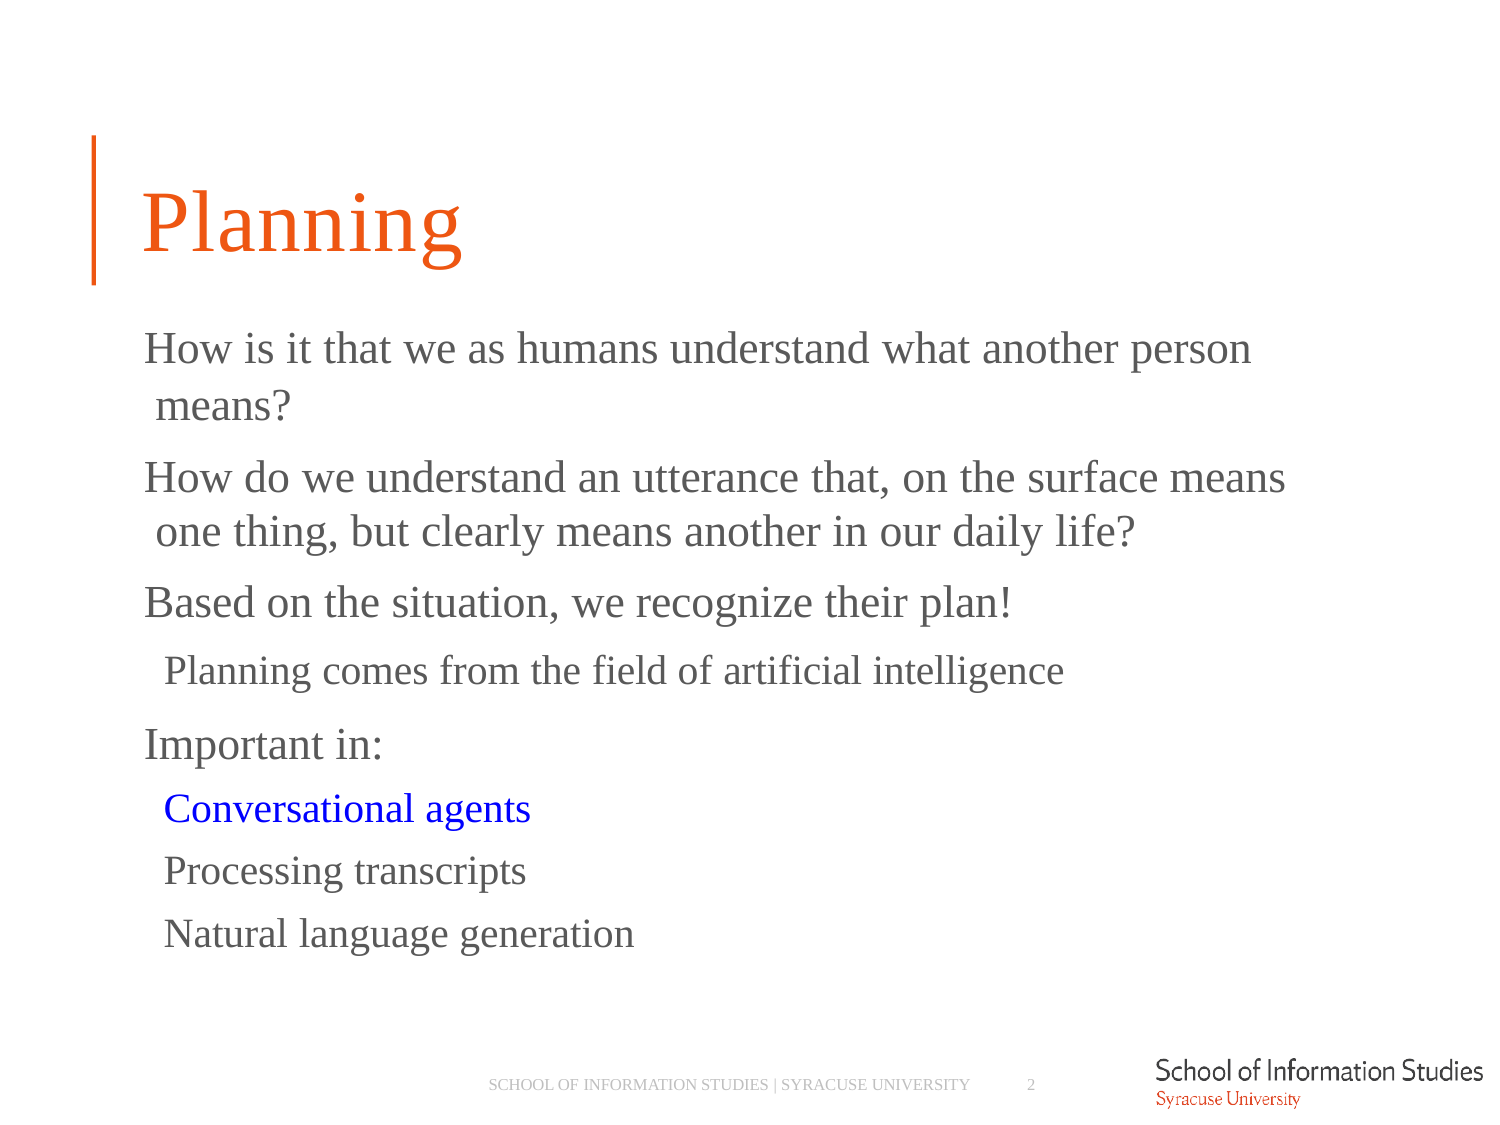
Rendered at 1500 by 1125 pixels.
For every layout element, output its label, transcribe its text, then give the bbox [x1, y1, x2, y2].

text_box 2 [1020, 1073, 1042, 1094]
title Planning [138, 162, 469, 353]
picture [1156, 1058, 1483, 1109]
text_box How is it that we as humans understand what another person means? How do we understand an utterance that, on the surface means one thing, but clearly means another in our daily life? Based on the situation, we recognize their plan! ­ Planning comes from the field of artificial intelligence Important in: ­ Conversational agents ­ Processing transcripts ­ Natural language generation [141, 316, 1293, 956]
footer SCHOOL OF INFORMATION STUDIES | SYRACUSE UNIVERSITY [486, 1073, 979, 1125]
